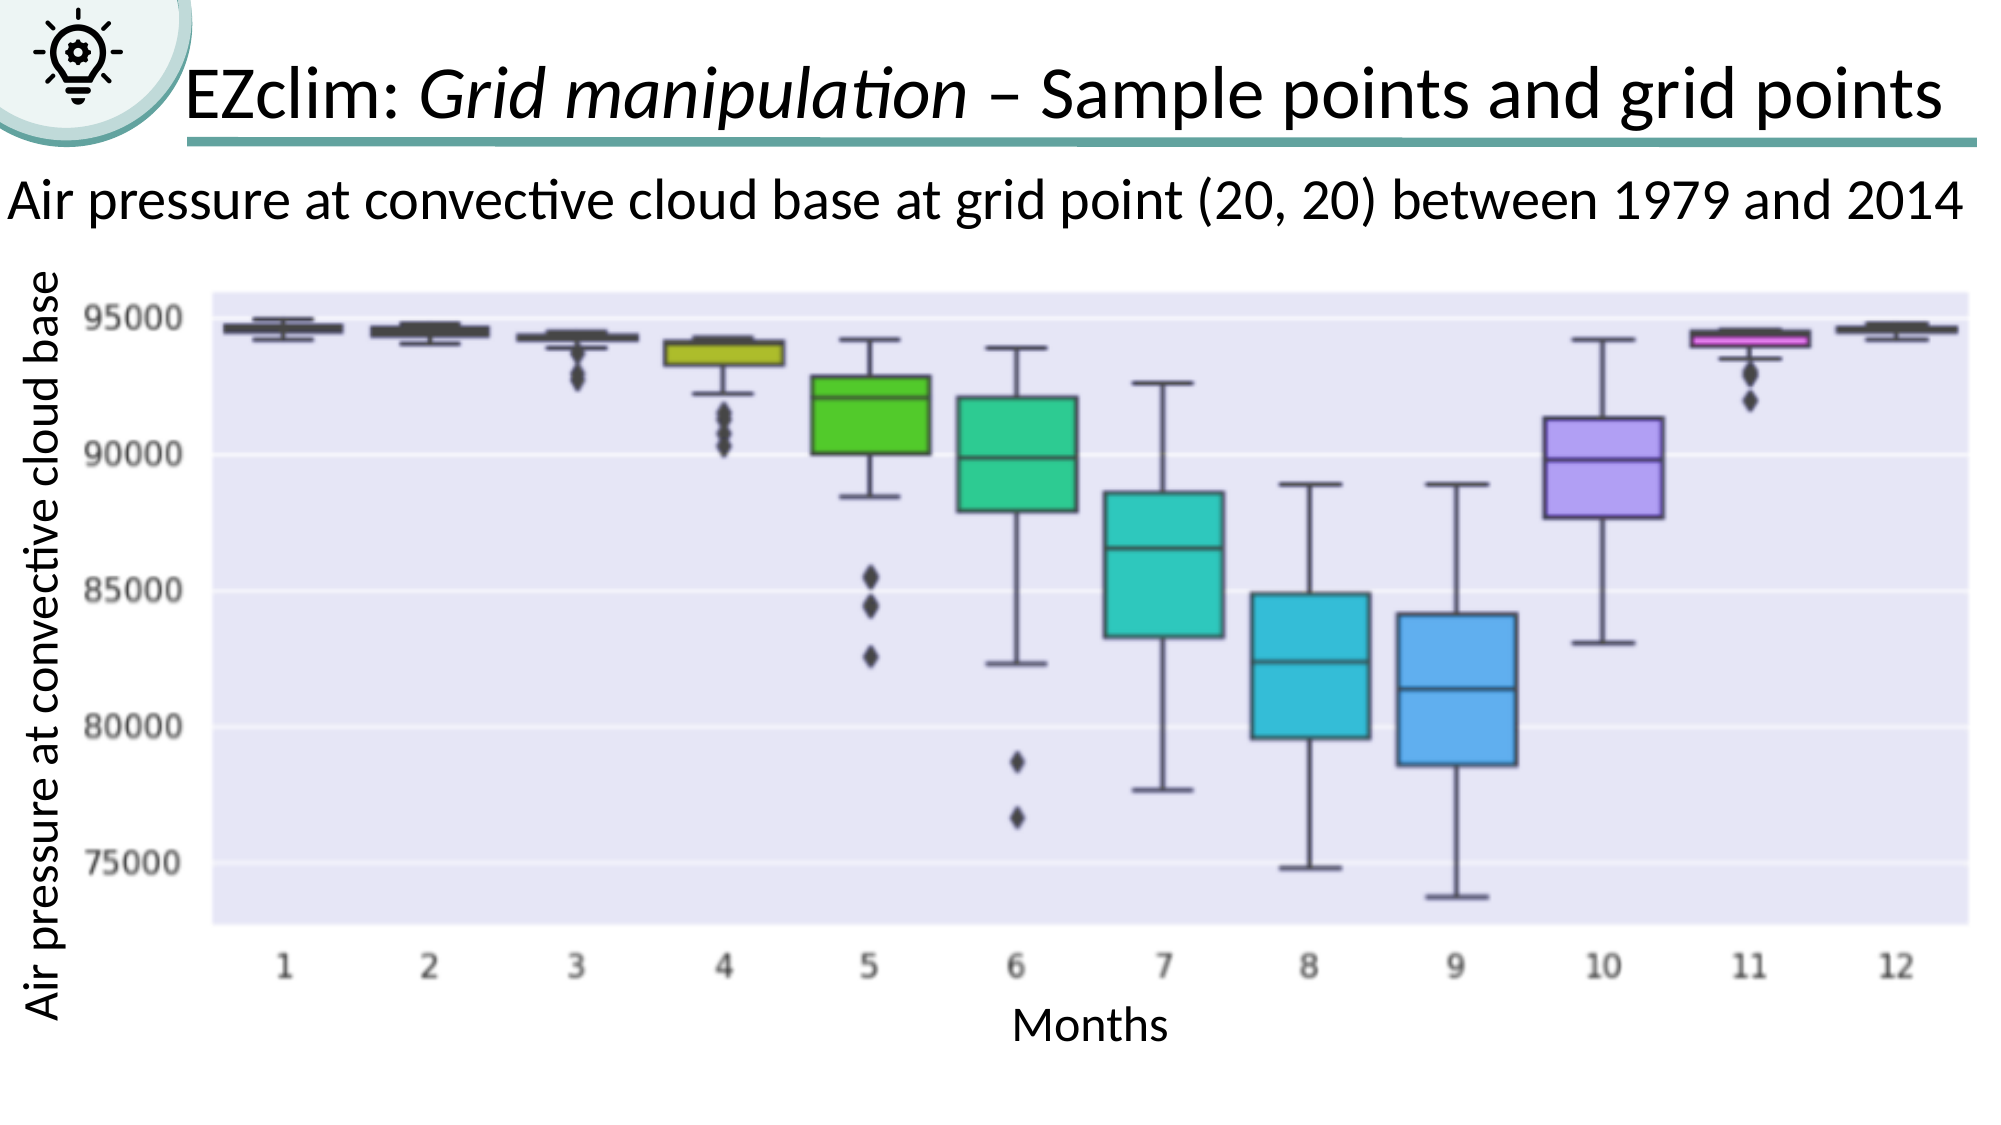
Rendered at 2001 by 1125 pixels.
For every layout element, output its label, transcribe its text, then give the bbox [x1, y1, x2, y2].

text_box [0, 0, 186, 141]
text_box Air pressure at convective cloud base at grid point (20, 20) between 1979 and 2014 [0, 153, 2000, 359]
text_box Months [996, 995, 1226, 1059]
text_box EZclim: Grid manipulation – Sample points and grid points [169, 36, 2000, 142]
text_box Air pressure at convective cloud base [0, 247, 75, 1037]
picture [77, 289, 1977, 995]
